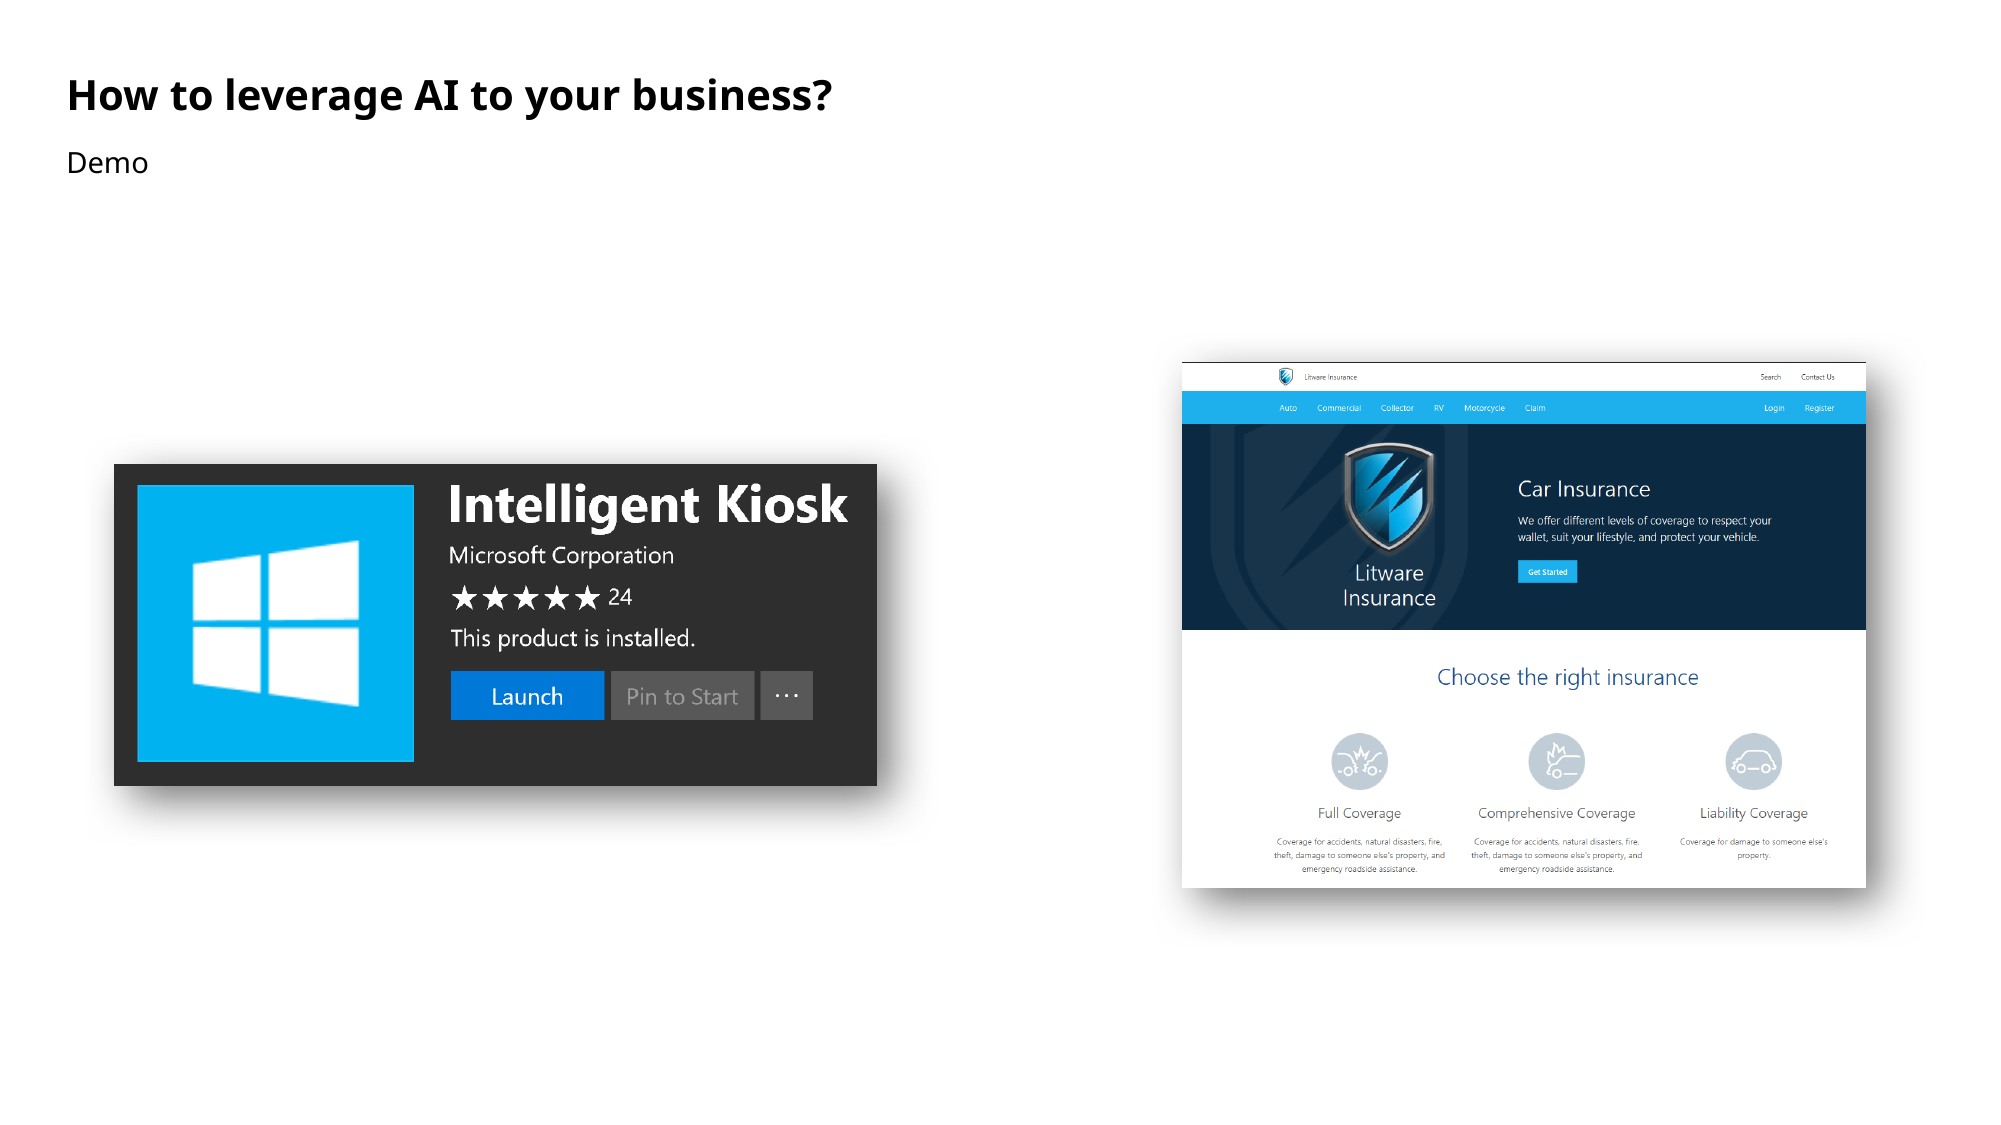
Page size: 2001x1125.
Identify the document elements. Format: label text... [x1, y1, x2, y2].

list Demo [51, 128, 1949, 199]
title How to leverage AI to your business? [51, 59, 1949, 128]
picture [114, 464, 877, 786]
picture [1182, 362, 1866, 888]
